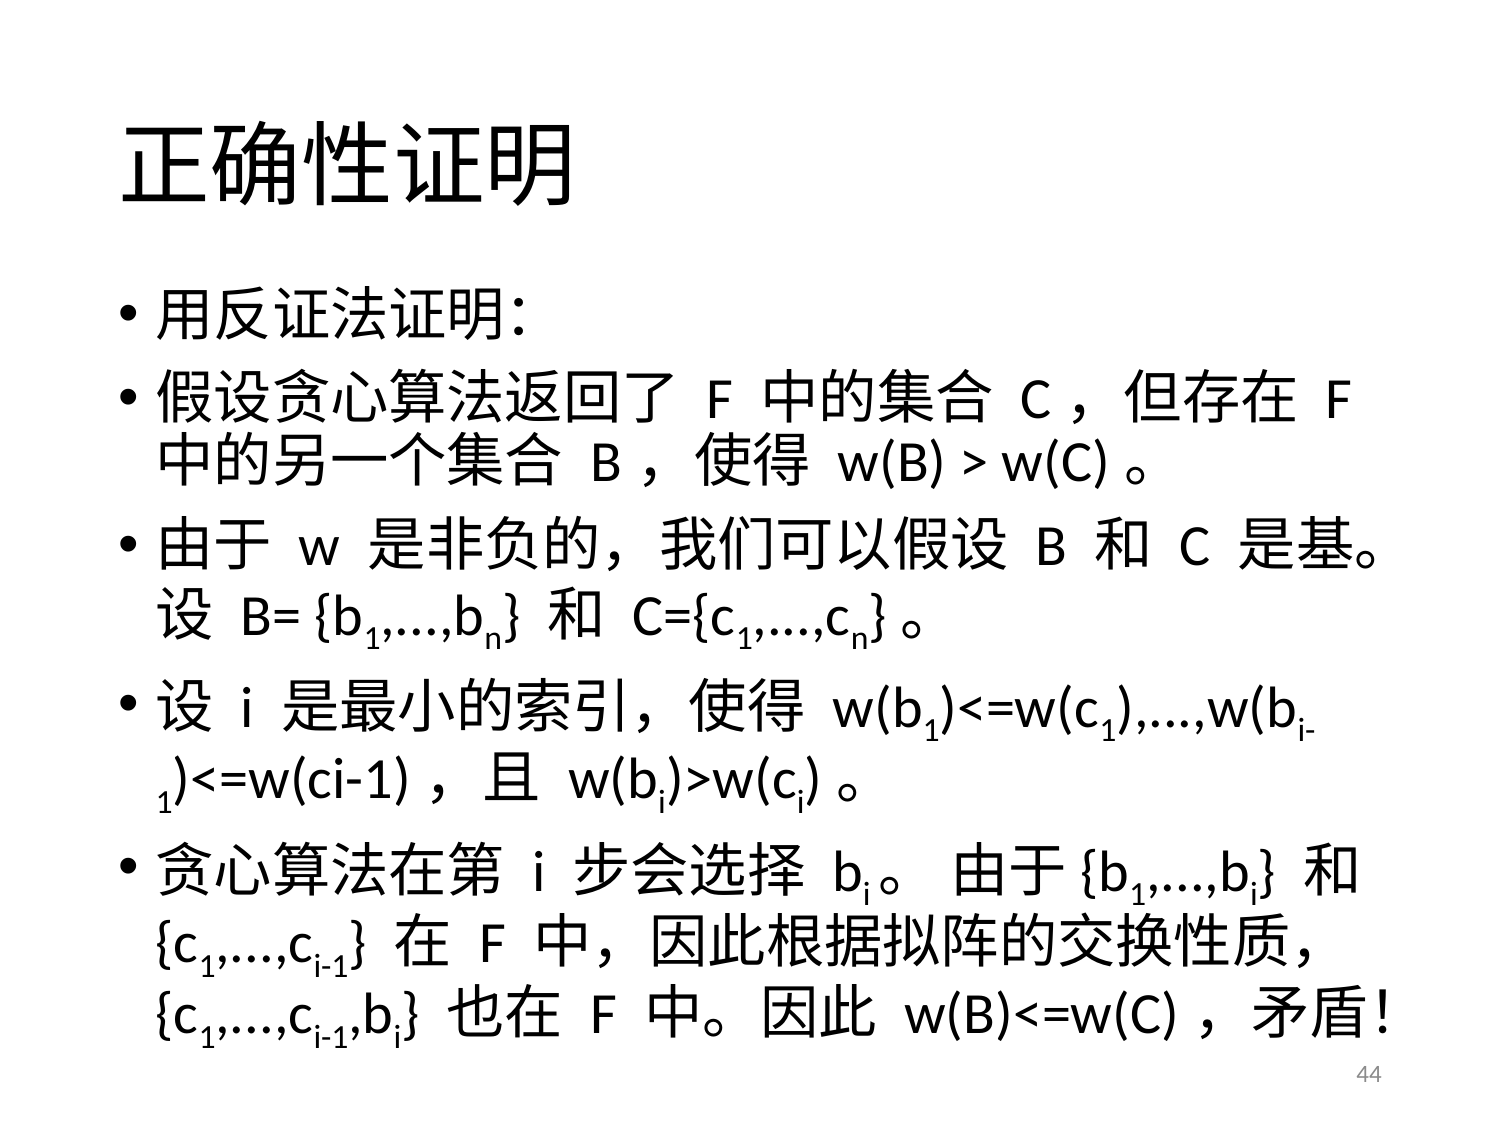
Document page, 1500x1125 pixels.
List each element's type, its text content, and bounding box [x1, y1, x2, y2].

list 用反证法证明： 假设贪心算法返回了 F 中的集合 C，但存在 F 中的另一个集合 B，使得 w(B) > w(C)。 由于 w 是非负的，我们可以假设 B 和 C 是基。设 B= {b1,...,bn} 和 C={c1,...,cn}。 设 i 是最小的索引，使得 w(b1)<=w(c1),...,w(bi-1)<=w(ci-1)，且 w(bi)>w(ci)。 贪心算法在第 i 步会选择 bi。 由于{b1,...,bi} 和 {c1,...,ci-1} 在 F 中，因此根据拟阵的交换性质，{c1,...,ci-1,bi} 也在 F 中。因此 w(B)<=w(C)，矛盾！ [103, 277, 1397, 1103]
slide_number 44 [1059, 1042, 1397, 1103]
title 正确性证明 [103, 59, 1397, 277]
